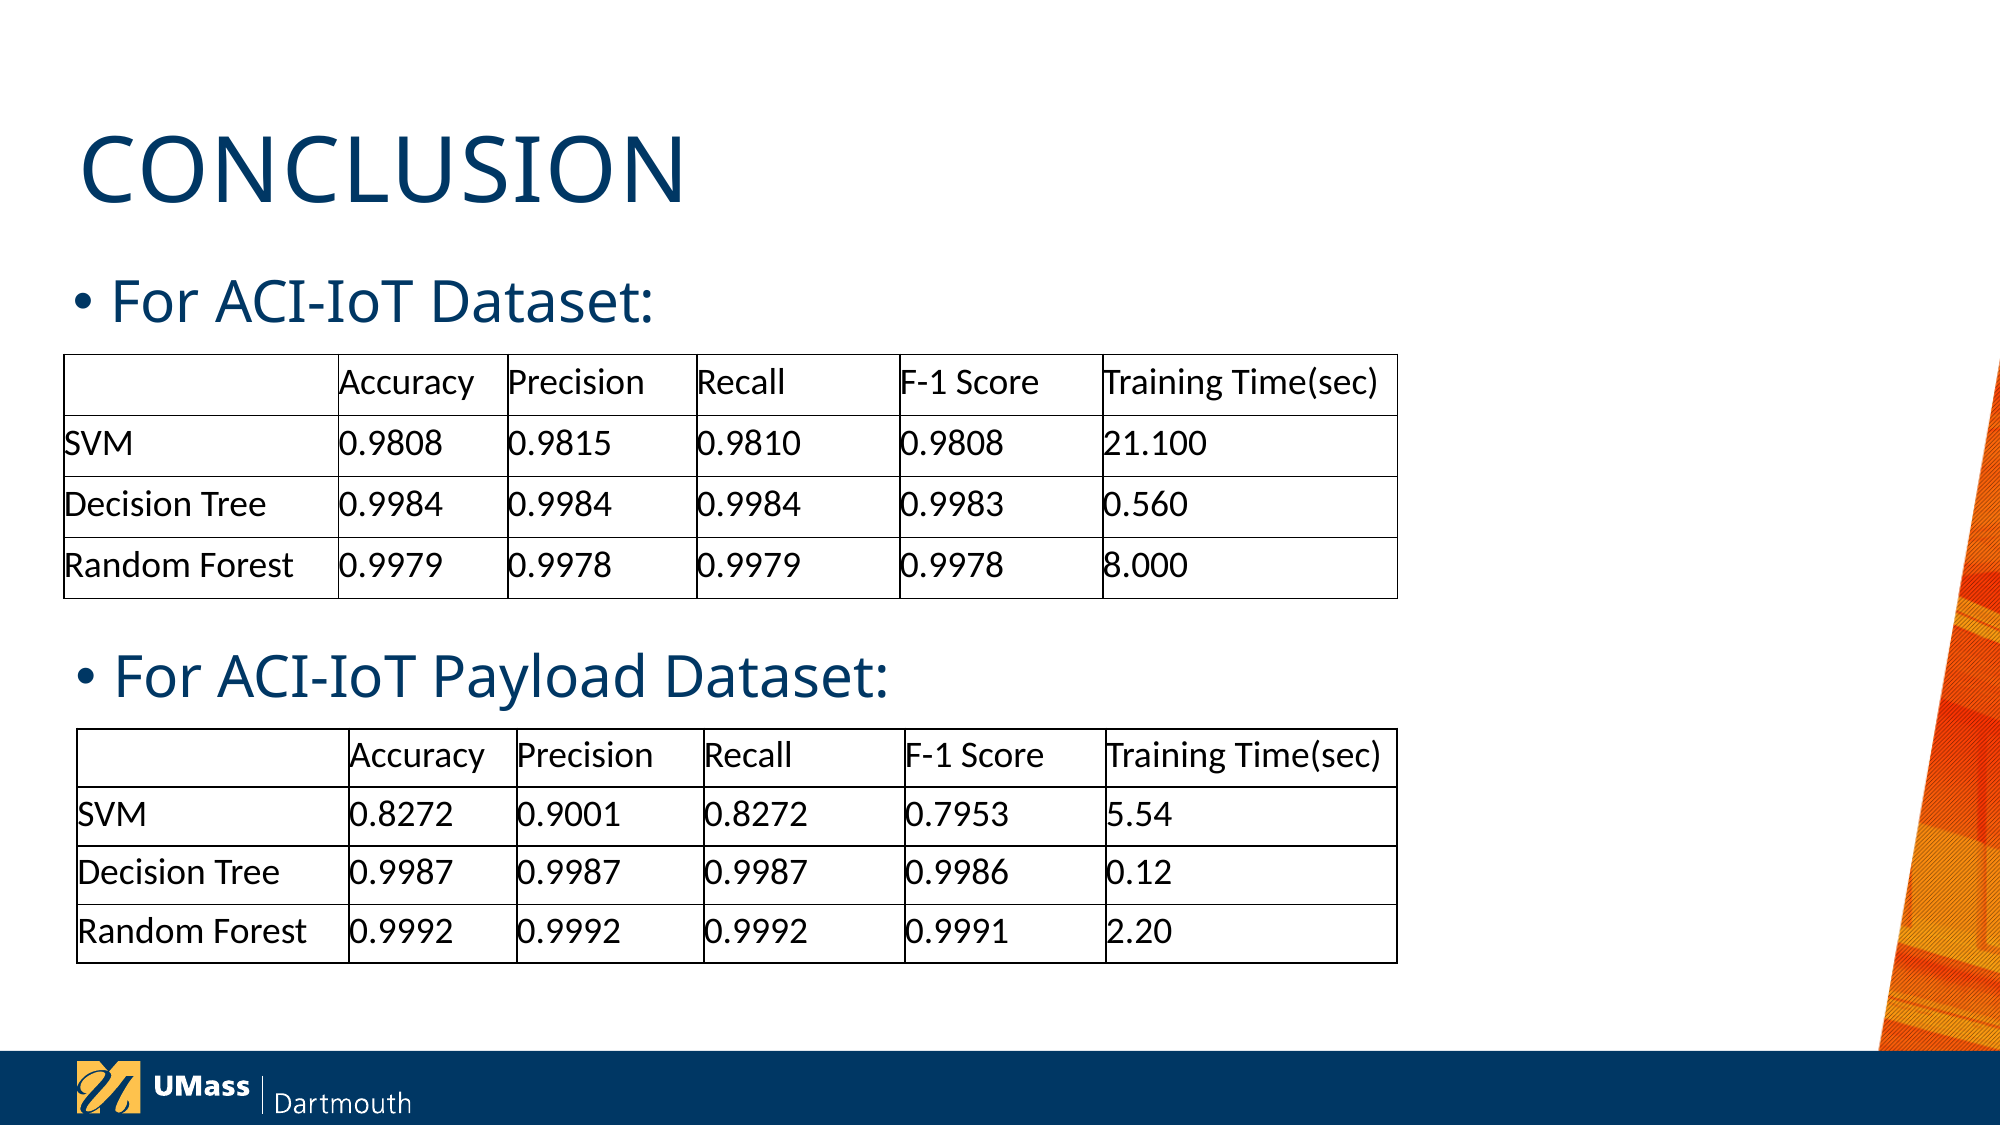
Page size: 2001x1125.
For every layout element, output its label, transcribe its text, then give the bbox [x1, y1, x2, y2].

table_cell Decision Tree [78, 847, 348, 904]
picture [1842, 75, 2000, 1050]
table_cell Random Forest [78, 905, 348, 962]
text_box For ACI-IoT Payload Dataset: [60, 640, 956, 1053]
table_cell Random Forest [65, 538, 338, 598]
table_cell SVM [65, 416, 338, 476]
table_cell SVM [78, 788, 348, 845]
table_header [65, 355, 338, 415]
table_cell 0.9984 [509, 477, 696, 537]
table_cell Decision Tree [65, 477, 338, 537]
list For ACI-IoT Dataset: [57, 264, 956, 950]
table_cell 0.9978 [509, 538, 696, 598]
table_cell 8.000 [1104, 538, 1397, 598]
table_cell 0.9987 [705, 847, 904, 904]
title CONCLUSION [62, 63, 1938, 282]
table_header Accuracy [339, 355, 507, 415]
table_cell 0.9979 [698, 538, 899, 598]
table_cell 0.9815 [509, 416, 696, 476]
table_header F-1 Score [906, 730, 1105, 786]
table_cell 0.9978 [901, 538, 1102, 598]
table_cell 0.8272 [350, 788, 516, 845]
table_cell 0.9979 [339, 538, 507, 598]
table_cell 0.9808 [901, 416, 1102, 476]
table_cell 0.9992 [518, 905, 703, 962]
table_cell 0.9983 [901, 477, 1102, 537]
table_cell 0.9986 [906, 847, 1105, 904]
table_header Training Time(sec) [1107, 730, 1396, 786]
table_cell 0.9984 [339, 477, 507, 537]
table_cell 0.12 [1107, 847, 1396, 904]
table_header Training Time(sec) [1104, 355, 1397, 415]
table_cell 0.9810 [698, 416, 899, 476]
table_cell 0.8272 [705, 788, 904, 845]
table_cell 0.9992 [705, 905, 904, 962]
table_cell 0.9808 [339, 416, 507, 476]
table_header Precision [518, 730, 703, 786]
table_cell 0.9987 [350, 847, 516, 904]
table_cell 0.9987 [518, 847, 703, 904]
table_cell 21.100 [1104, 416, 1397, 476]
table_header [78, 730, 348, 786]
table_cell 5.54 [1107, 788, 1396, 845]
table_header Recall [705, 730, 904, 786]
table_cell 0.7953 [906, 788, 1105, 845]
table_header F-1 Score [901, 355, 1102, 415]
table_cell 0.9992 [350, 905, 516, 962]
table_header Accuracy [350, 730, 516, 786]
table_cell 0.9991 [906, 905, 1105, 962]
table_header Recall [698, 355, 899, 415]
table_cell 2.20 [1107, 905, 1396, 962]
table_cell 0.9984 [698, 477, 899, 537]
table_header Precision [509, 355, 696, 415]
table_cell 0.560 [1104, 477, 1397, 537]
table_cell 0.9001 [518, 788, 703, 845]
